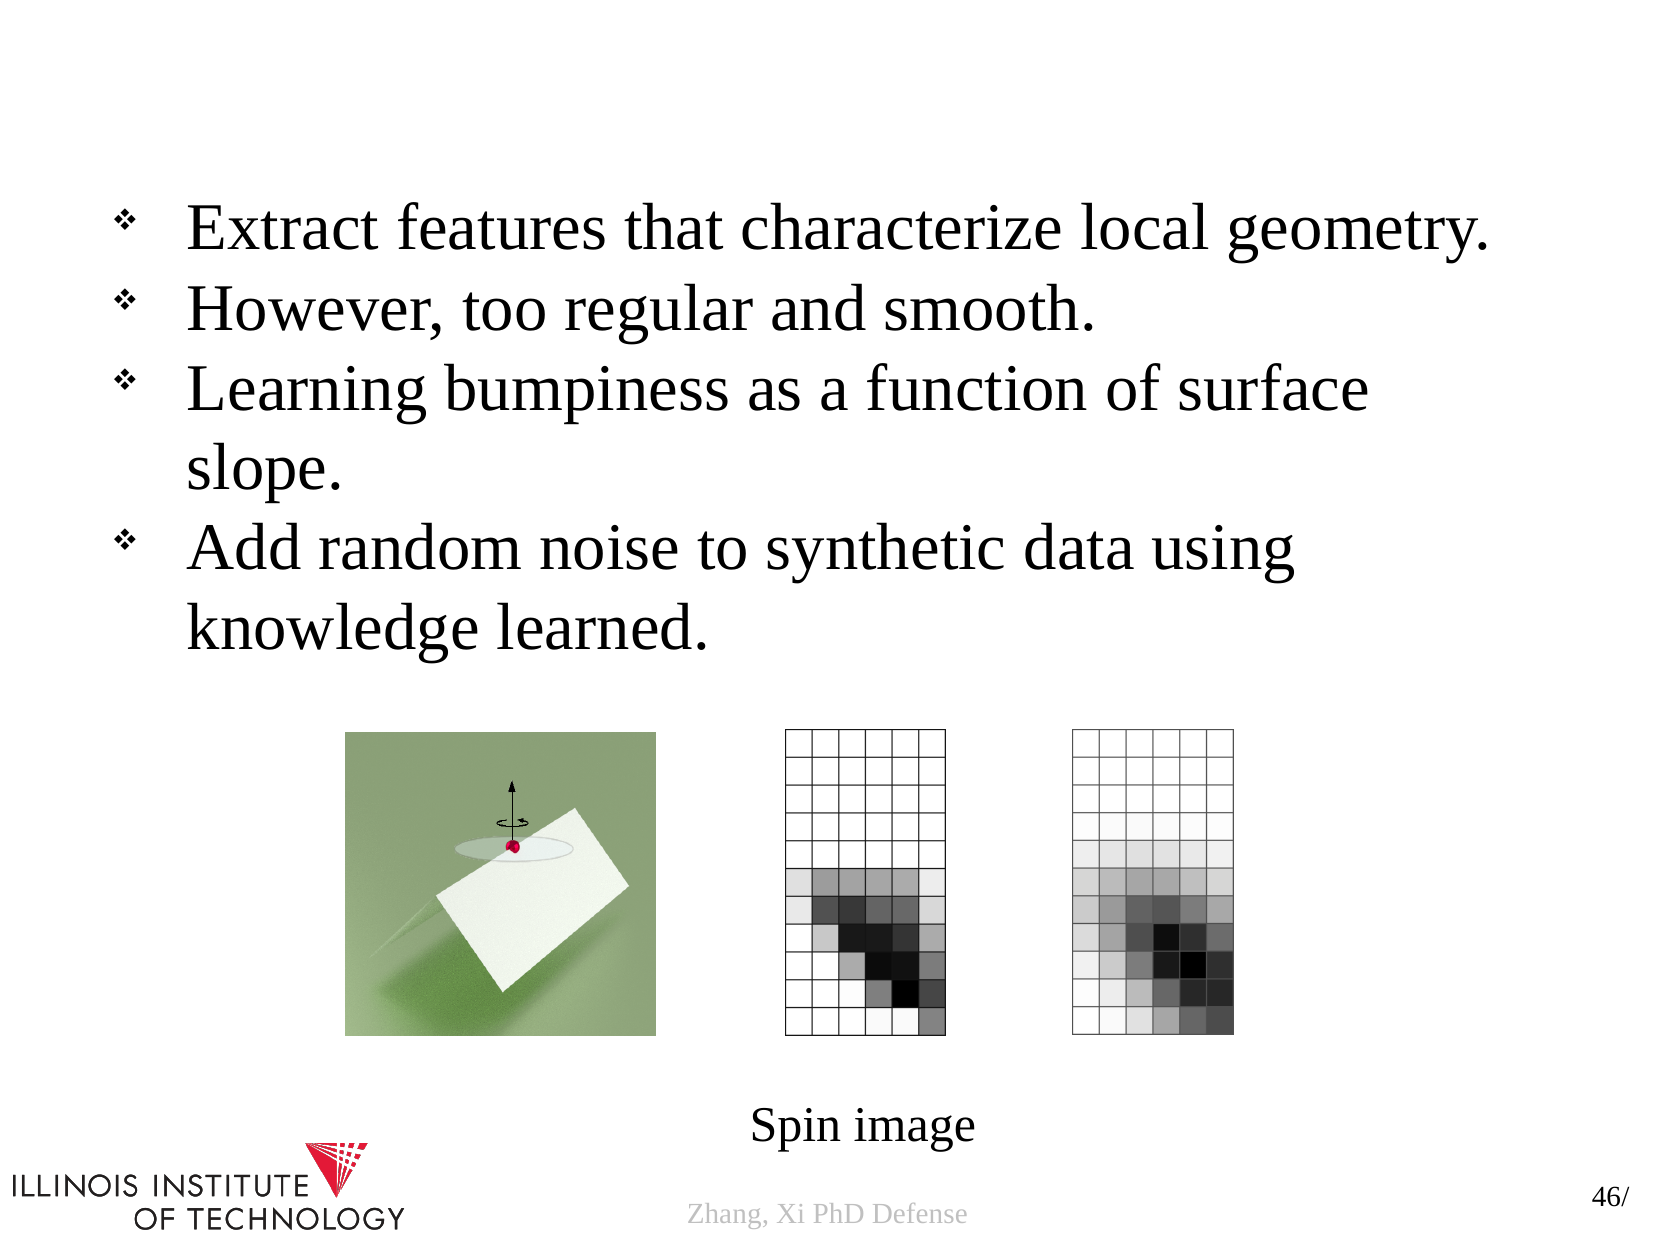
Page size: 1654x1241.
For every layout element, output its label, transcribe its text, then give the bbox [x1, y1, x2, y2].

picture [785, 729, 946, 1036]
picture [1072, 729, 1234, 1035]
text_box Extract features that characterize local geometry. However, too regular and smooth. Learning bumpiness as a function of surface slope. Add random noise to synthetic data using knowledge learned. [96, 175, 1525, 671]
slide_number 46/ [1193, 1176, 1630, 1241]
picture [13, 1142, 405, 1230]
text_box Spin image [734, 1054, 992, 1160]
picture [344, 732, 656, 1036]
footer Zhang, Xi PhD Defense [565, 1194, 1090, 1241]
